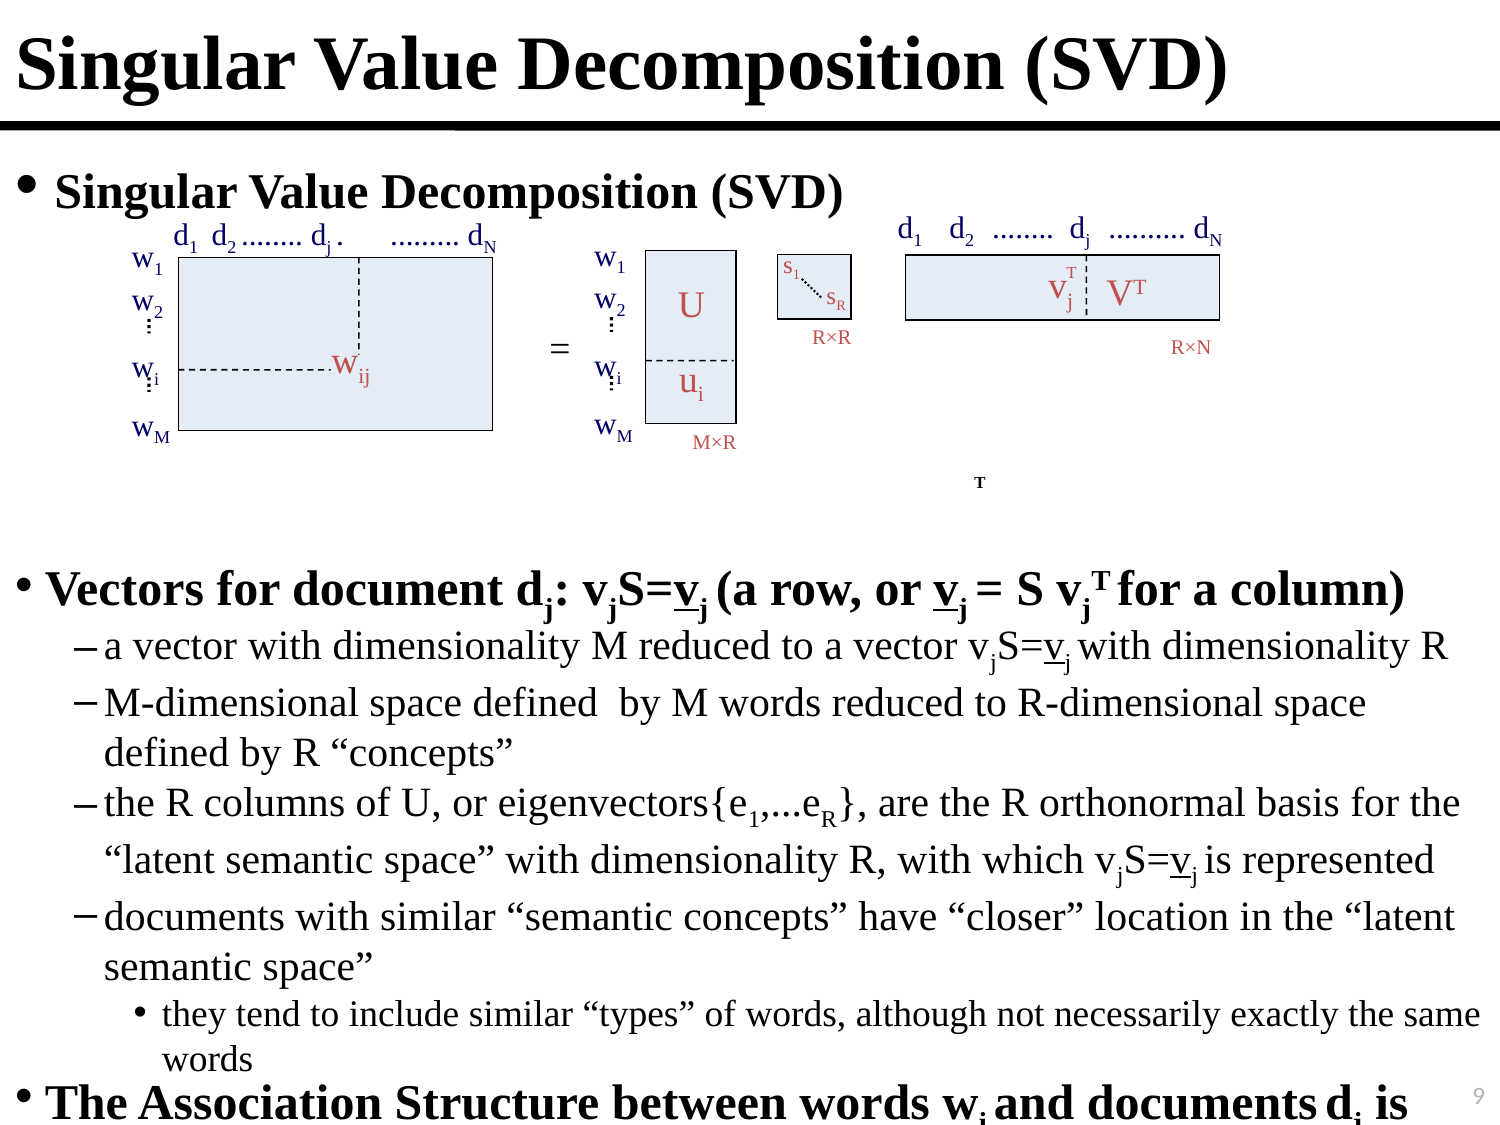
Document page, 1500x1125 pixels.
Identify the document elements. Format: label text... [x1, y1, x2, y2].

text_box T [959, 471, 1036, 511]
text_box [116, 199, 1255, 462]
list Singular Value Decomposition (SVD) Vectors for document dj: vjS=vj (a row, or vj = S vjT for a column) a vector with dimensionality M reduced to a vector vjS=vj with dimensionality R M-dimensional space defined by M words reduced to R-dimensional space defined by R “concepts” the R columns of U, or eigenvectors{e1,...eR}, are the R orthonormal basis for the “latent semantic space” with dimensionality R, with which vjS=vj is represented documents with similar “semantic concepts” have “closer” location in the “latent semantic space” they tend to include similar “types” of words, although not necessarily exactly the same words The Association Structure between words wi and documents dj is preserved with noisy information deleted, while the dimensionality is reduced to a common set of R “concepts” [0, 143, 1500, 1125]
title Singular Value Decomposition (SVD) [0, 0, 1500, 119]
slide_number 9 [1162, 1065, 1500, 1125]
